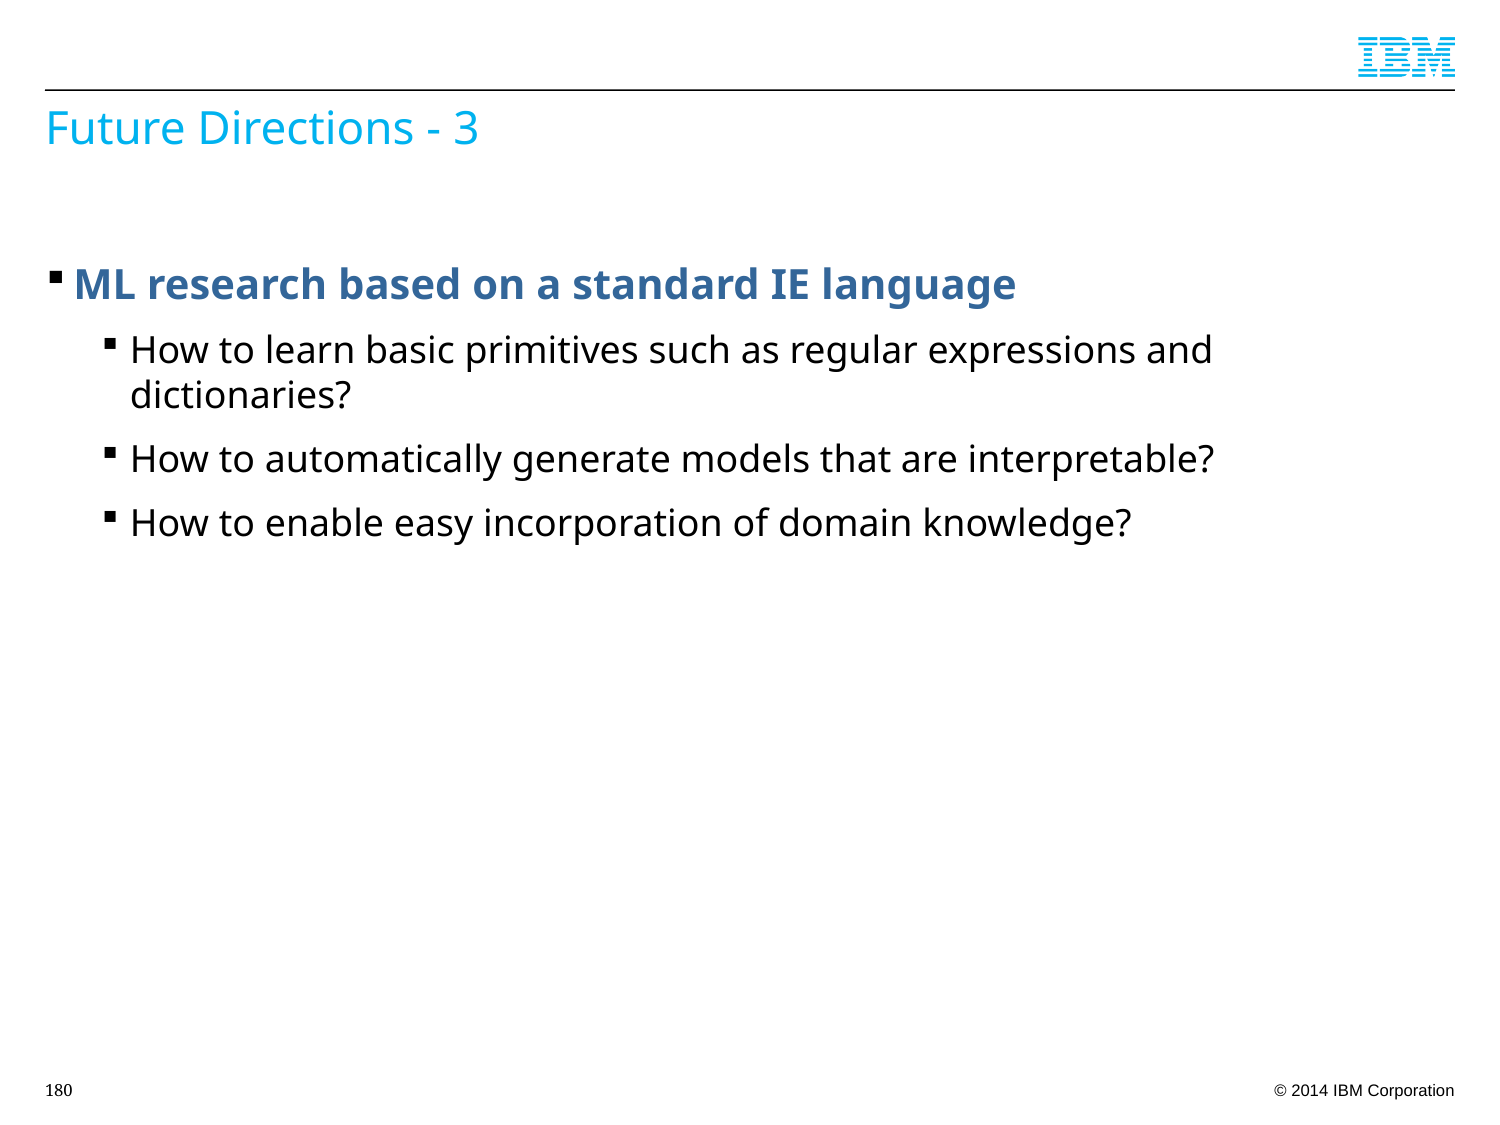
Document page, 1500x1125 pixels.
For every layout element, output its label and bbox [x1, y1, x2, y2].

slide_number [29, 1072, 91, 1103]
list [29, 249, 1455, 1043]
picture [1358, 37, 1455, 77]
title [29, 97, 1455, 218]
